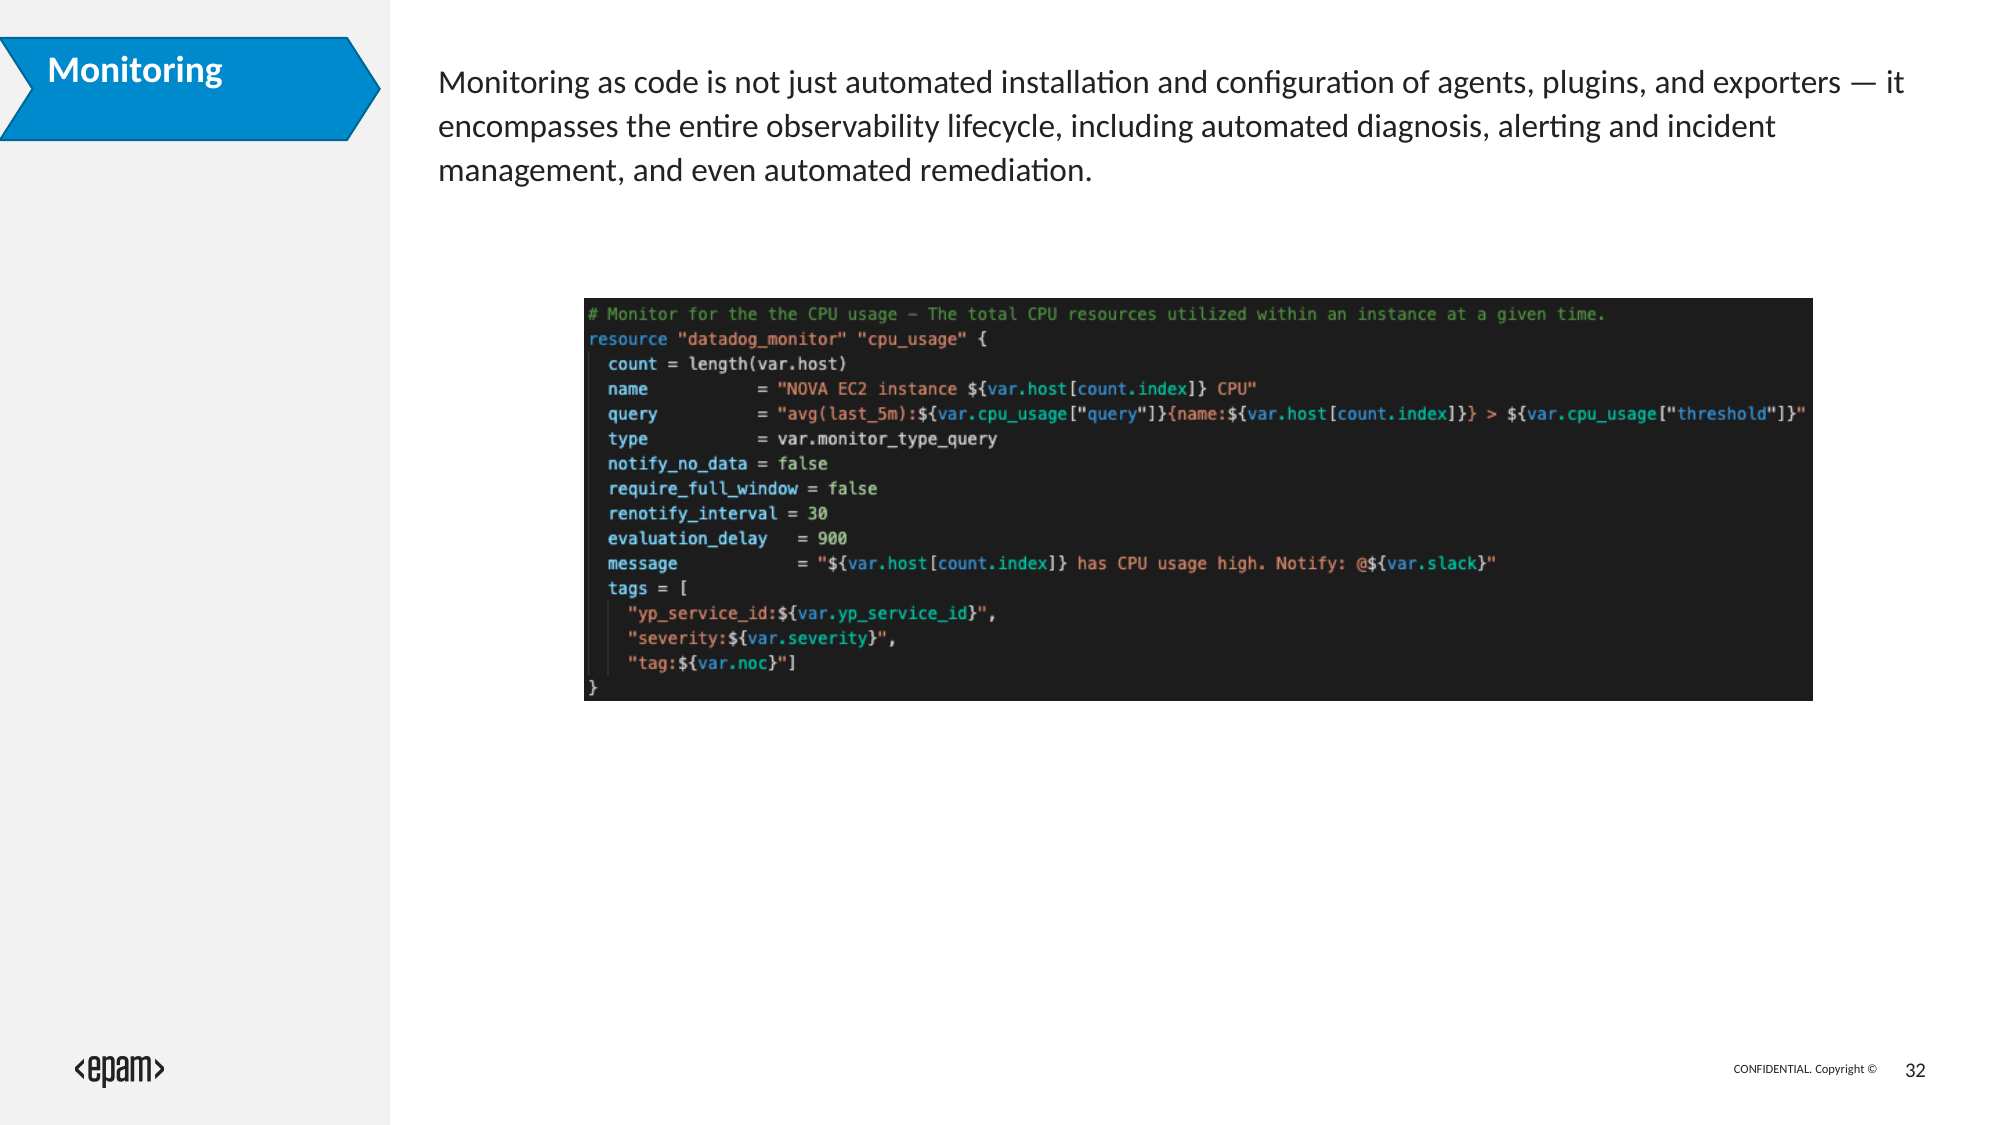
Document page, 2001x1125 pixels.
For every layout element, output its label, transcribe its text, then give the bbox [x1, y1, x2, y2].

list Monitoring as code is not just automated installation and configuration of agents, plugins, and exporters — it encompasses the entire observability lifecycle, including automated diagnosis, alerting and incident management, and even automated remediation. [438, 55, 1959, 204]
picture [584, 298, 1813, 701]
picture [75, 1056, 164, 1088]
text_box Monitoring [0, 36, 381, 142]
